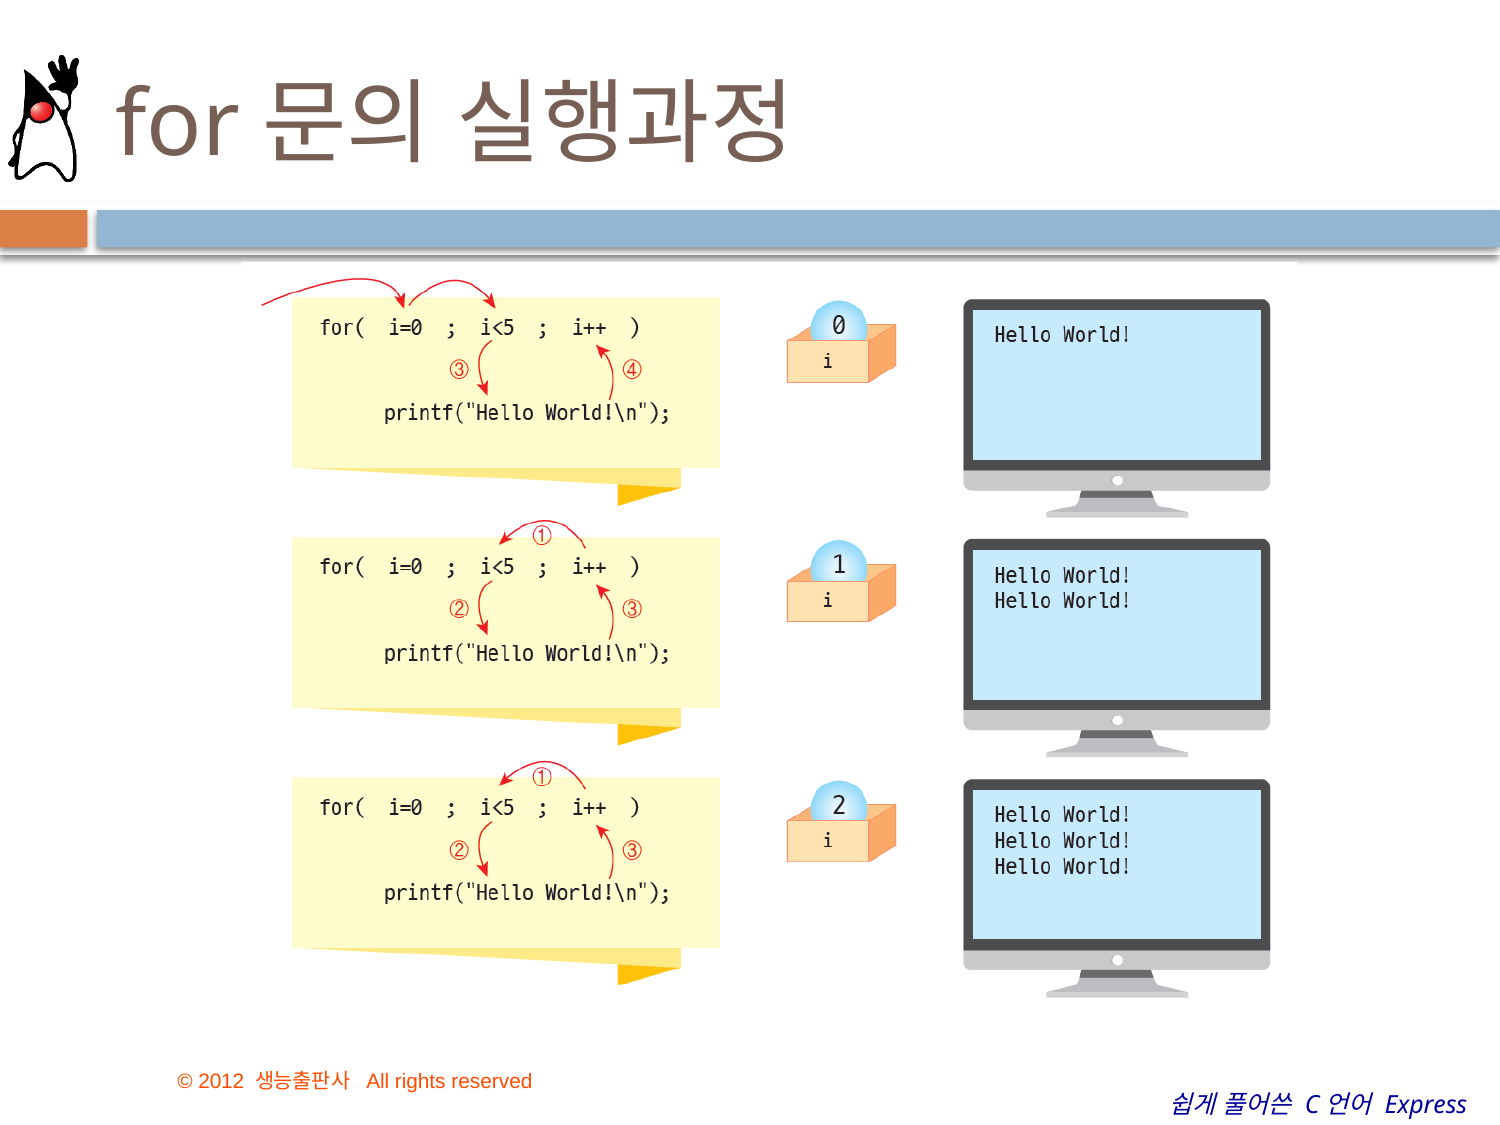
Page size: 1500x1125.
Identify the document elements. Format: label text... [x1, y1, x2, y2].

title for문의 실행과정 [100, 37, 1438, 200]
picture [8, 55, 79, 182]
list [241, 262, 1297, 1001]
